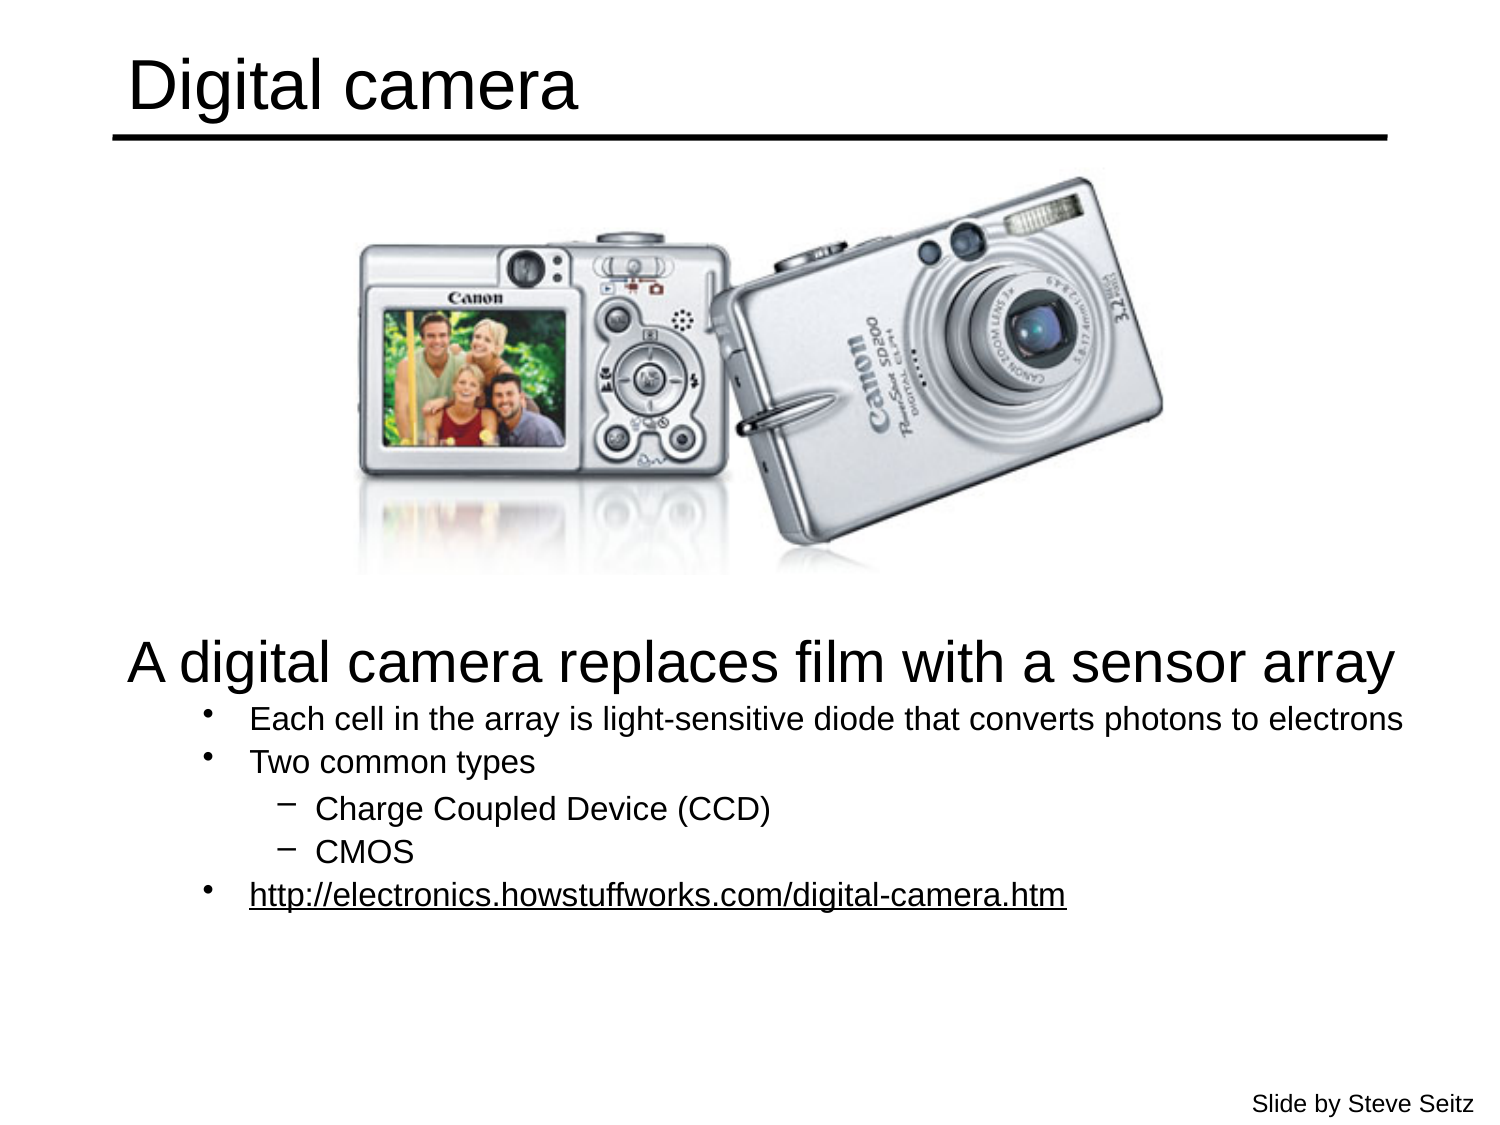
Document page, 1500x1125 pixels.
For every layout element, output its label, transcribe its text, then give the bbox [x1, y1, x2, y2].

title Digital camera [112, 12, 1388, 150]
text_box Slide by Steve Seitz [1237, 1079, 1490, 1125]
list A digital camera replaces film with a sensor array Each cell in the array is light-sensitive diode that converts photons to electrons Two common types Charge Coupled Device (CCD) CMOS http://electronics.howstuffworks.com/digital-camera.htm [112, 624, 1425, 938]
picture [174, 152, 1274, 576]
